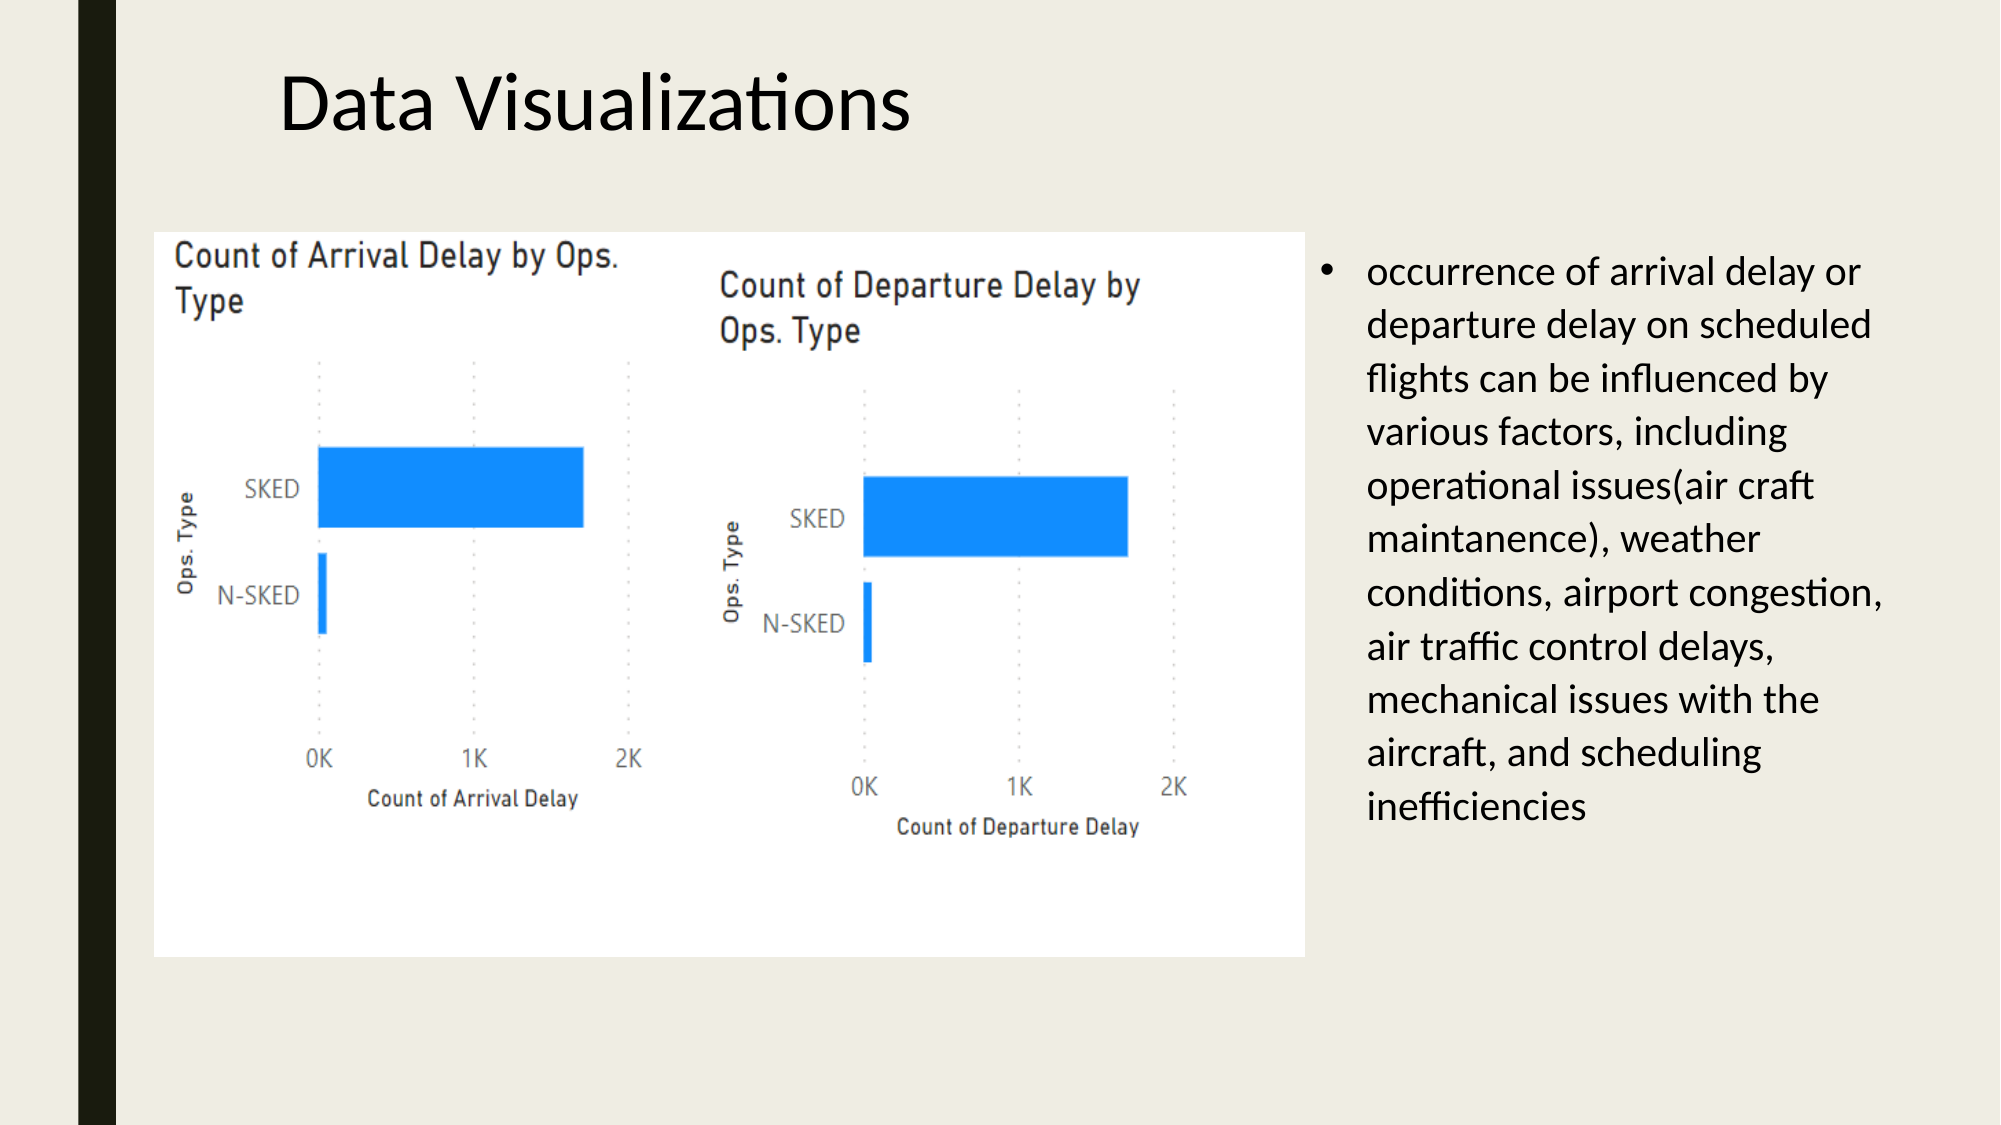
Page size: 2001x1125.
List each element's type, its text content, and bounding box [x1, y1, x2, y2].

text_box occurrence of arrival delay or departure delay on scheduled flights can be influenced by various factors, including operational issues(air craft maintanence), weather conditions, airport congestion, air traffic control delays, mechanical issues with the aircraft, and scheduling inefficiencies [1305, 232, 1935, 837]
text_box Data Visualizations [255, 39, 1615, 232]
picture [154, 232, 1305, 957]
